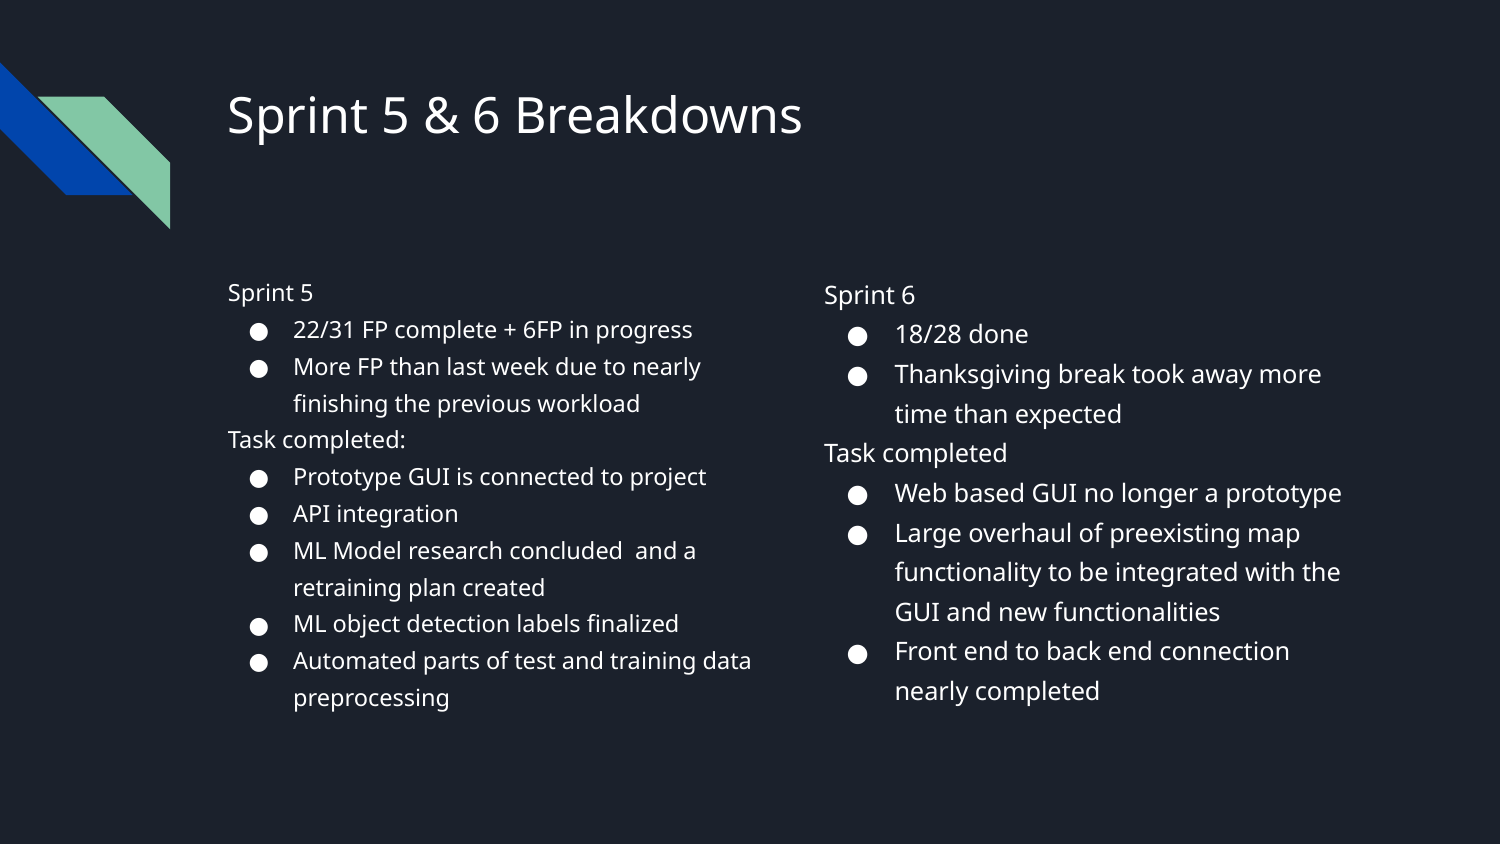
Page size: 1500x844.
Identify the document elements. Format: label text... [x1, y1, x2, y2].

title Sprint 5 & 6 Breakdowns [212, 64, 1368, 215]
list Sprint 5 22/31 FP complete + 6FP in progress More FP than last week due to nearly finishing the previous workload Task completed: Prototype GUI is connected to project API integration ML Model research concluded and a retraining plan created ML object detection labels finalized Automated parts of test and training data preprocessing [212, 257, 772, 735]
list Sprint 6 18/28 done Thanksgiving break took away more time than expected Task completed Web based GUI no longer a prototype Large overhaul of preexisting map functionality to be integrated with the GUI and new functionalities Front end to back end connection nearly completed [809, 257, 1368, 735]
